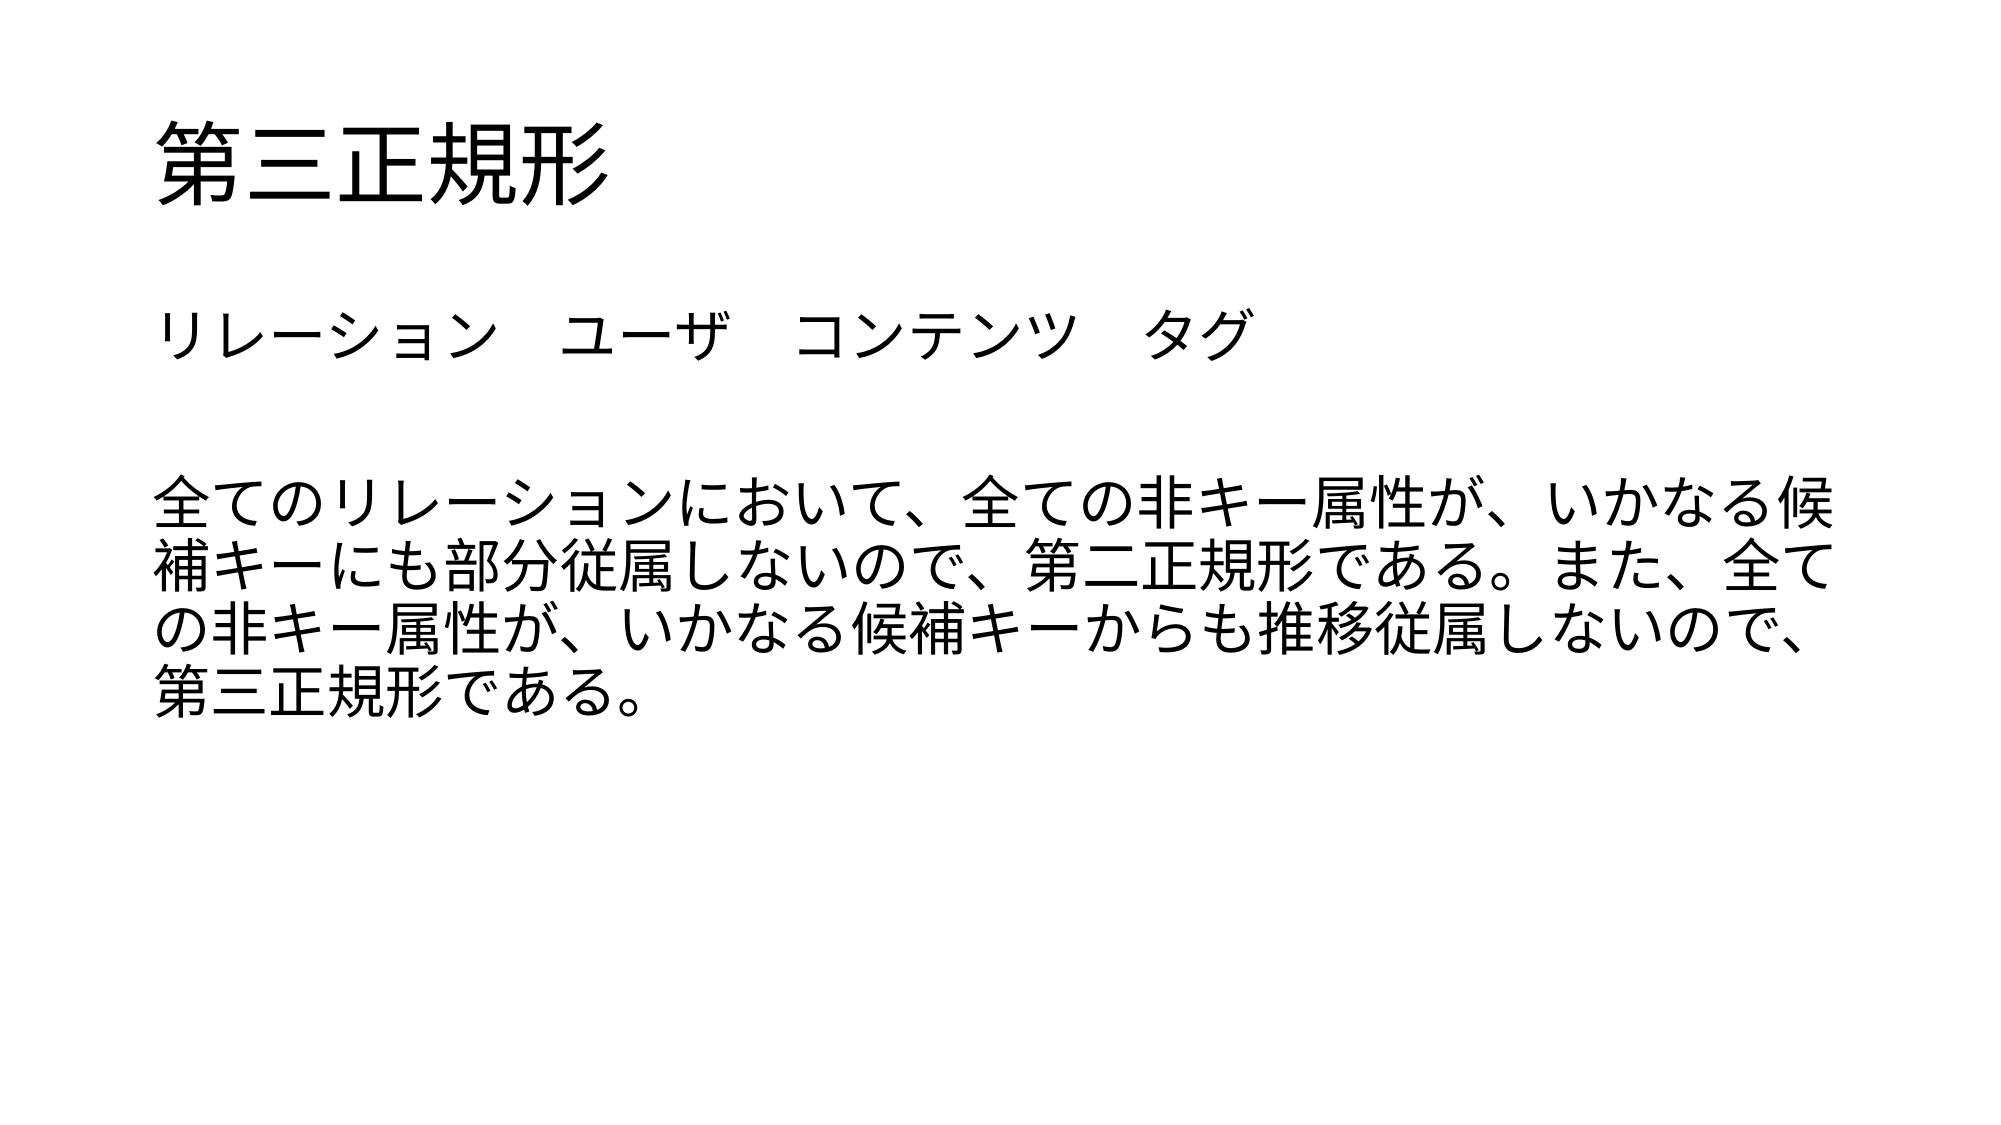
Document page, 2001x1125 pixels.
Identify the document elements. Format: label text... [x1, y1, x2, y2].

list リレーション ユーザ コンテンツ タグ 全てのリレーションにおいて、全ての非キー属性が、いかなる候補キーにも部分従属しないので、第二正規形である。また、全ての非キー属性が、いかなる候補キーからも推移従属しないので、第三正規形である。 [137, 299, 1863, 1014]
title 第三正規形 [137, 59, 1863, 278]
